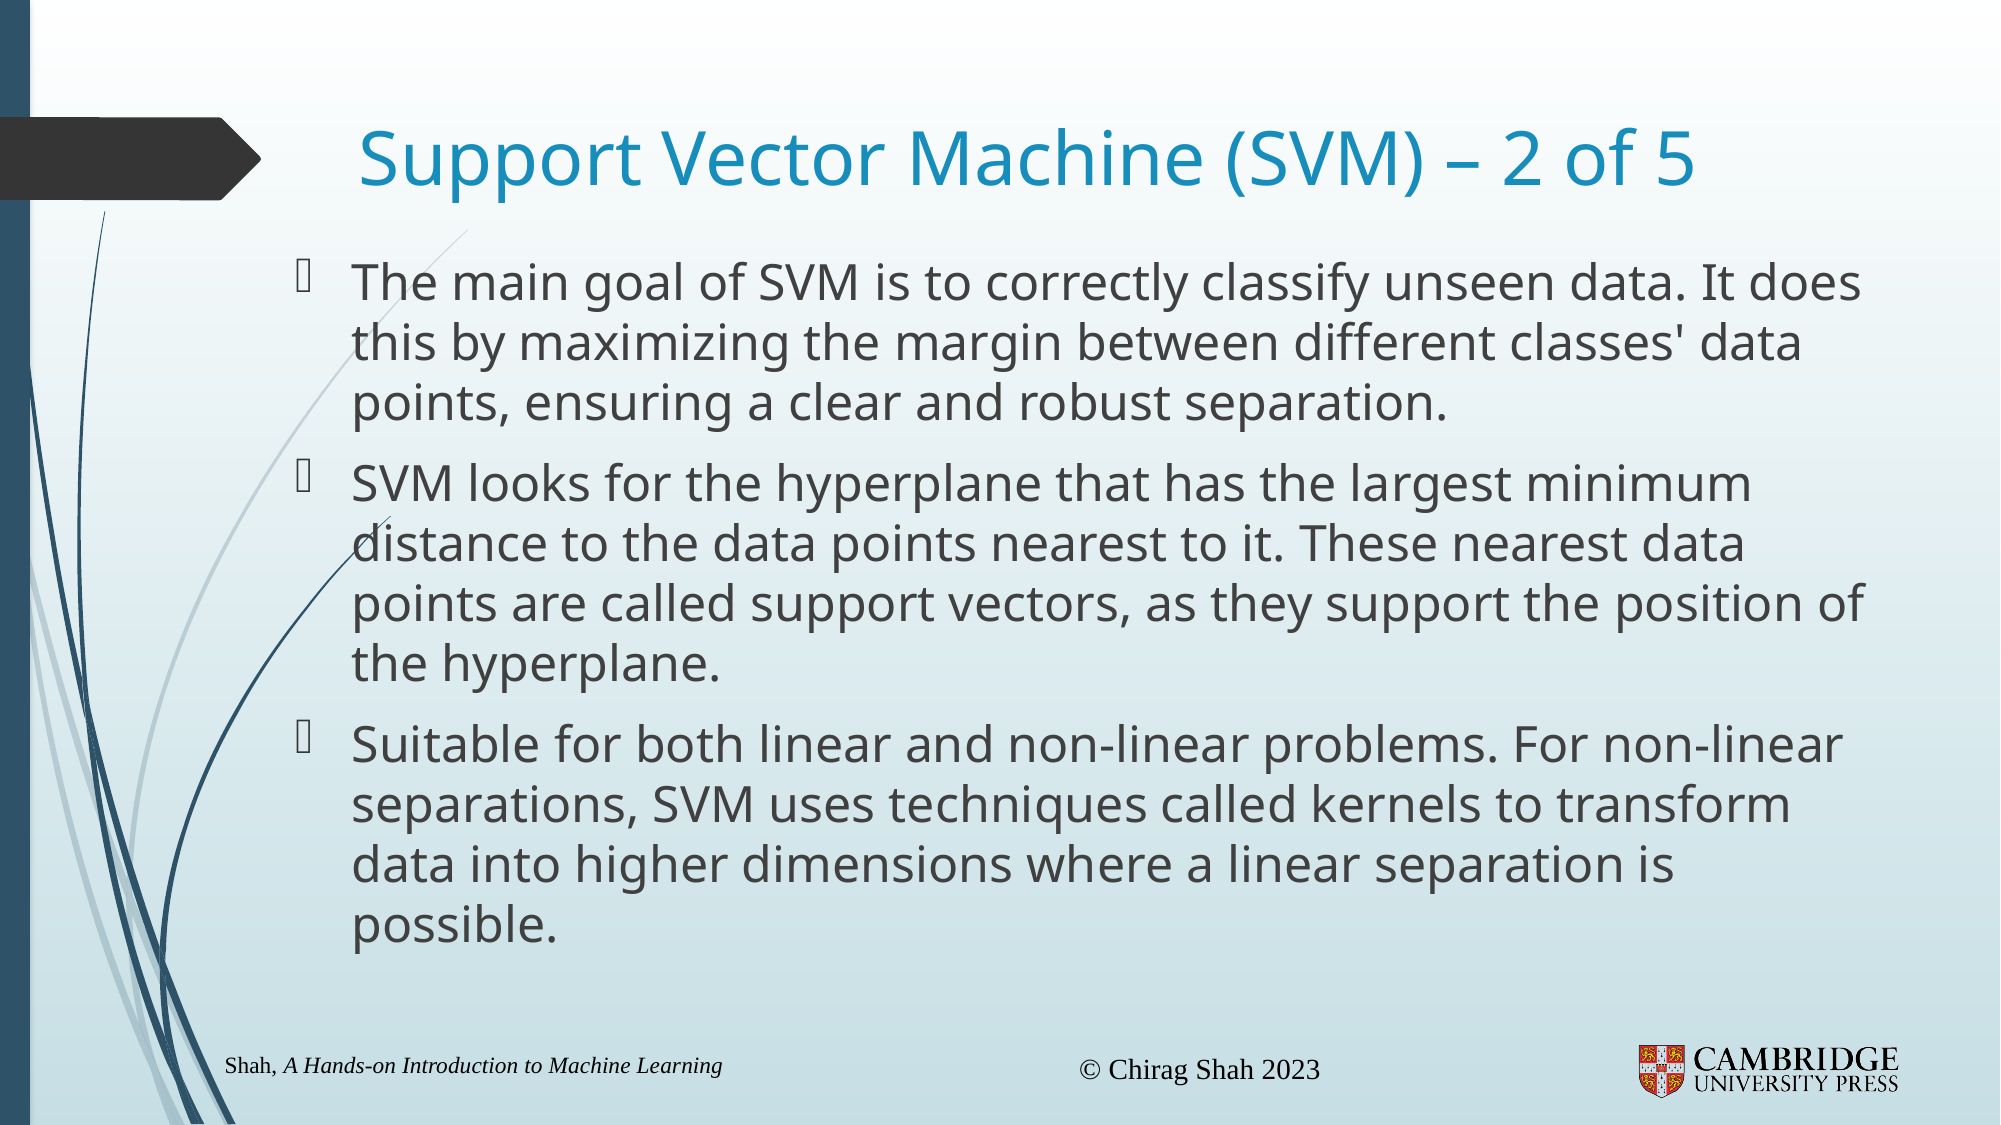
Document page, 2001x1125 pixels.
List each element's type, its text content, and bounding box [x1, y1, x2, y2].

list The main goal of SVM is to correctly classify unseen data. It does this by maximizing the margin between different classes' data points, ensuring a clear and robust separation. SVM looks for the hyperplane that has the largest minimum distance to the data points nearest to it. These nearest data points are called support vectors, as they support the position of the hyperplane. Suitable for both linear and non-linear problems. For non-linear separations, SVM uses techniques called kernels to transform data into higher dimensions where a linear separation is possible. [280, 242, 1888, 1000]
picture [1629, 1035, 1907, 1103]
title Support Vector Machine (SVM) – 2 of 5 [343, 102, 1888, 242]
